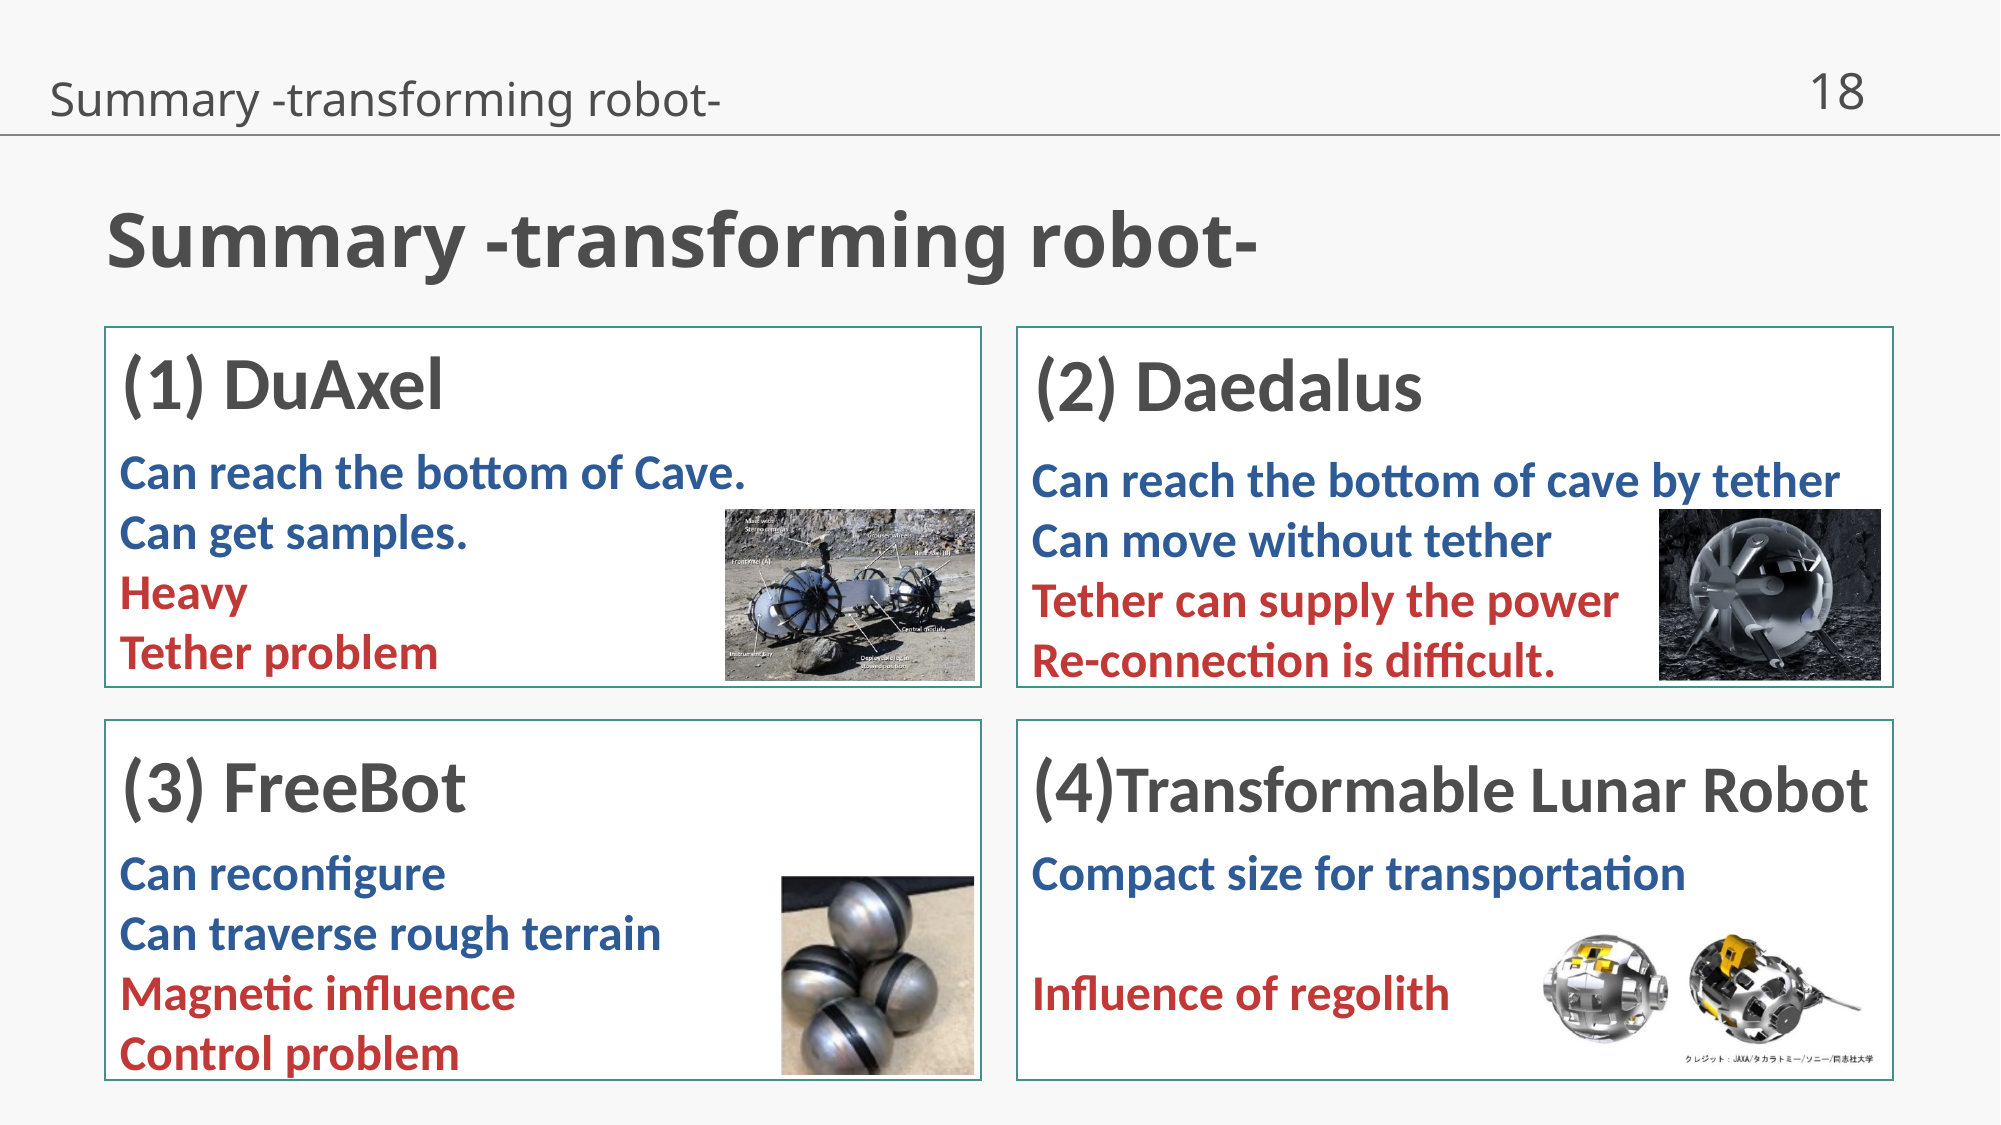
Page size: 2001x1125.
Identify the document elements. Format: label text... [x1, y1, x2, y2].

picture [780, 876, 975, 1075]
text_box Compact size for transportation Influence of regolith [1016, 719, 1894, 1081]
list Summary -transforming robot- [34, 57, 1914, 135]
picture [724, 509, 975, 681]
text_box (4)Transformable Lunar Robot [1017, 729, 1901, 835]
text_box (1) DuAxel [107, 327, 461, 432]
text_box (3) FreeBot [107, 729, 483, 835]
text_box (2) Daedalus [1019, 328, 1439, 434]
text_box Can reconfigure Can traverse rough terrain Magnetic influence Control problem [104, 719, 982, 1081]
title Summary -transforming robot- [91, 166, 1955, 321]
text_box Can reach the bottom of Cave. Can get samples. Heavy Tether problem [104, 326, 982, 688]
text_box Can reach the bottom of cave by tether Can move without tether Tether can supply the power Re-connection is difficult. [1016, 326, 1894, 688]
picture [1659, 509, 1881, 681]
picture [1531, 922, 1881, 1068]
